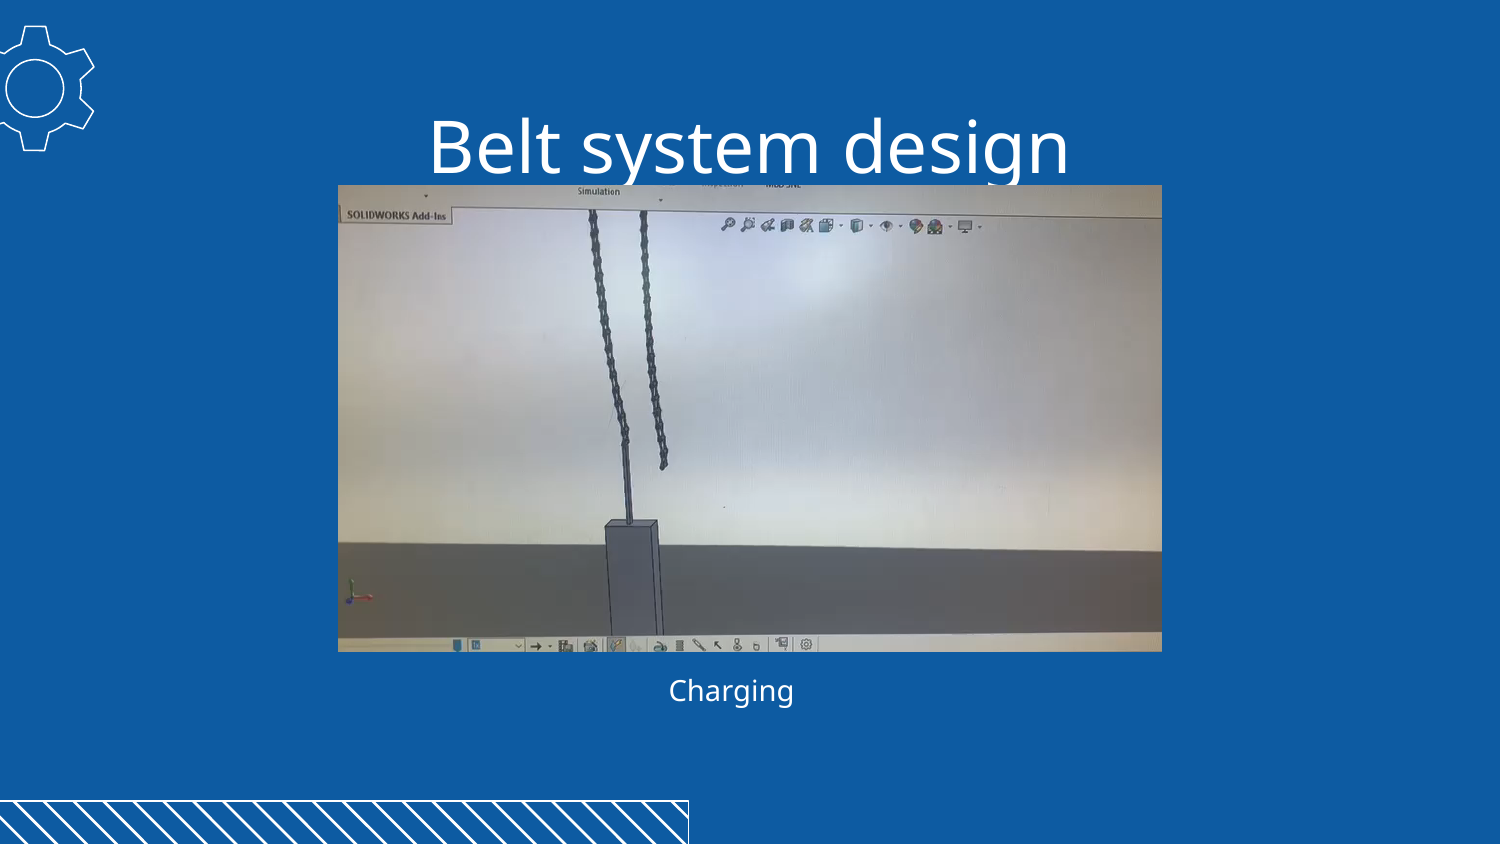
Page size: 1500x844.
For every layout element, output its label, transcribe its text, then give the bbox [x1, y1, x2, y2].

subtitle Charging [630, 662, 870, 741]
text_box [337, 184, 1163, 653]
title Belt system design [118, 72, 1382, 168]
